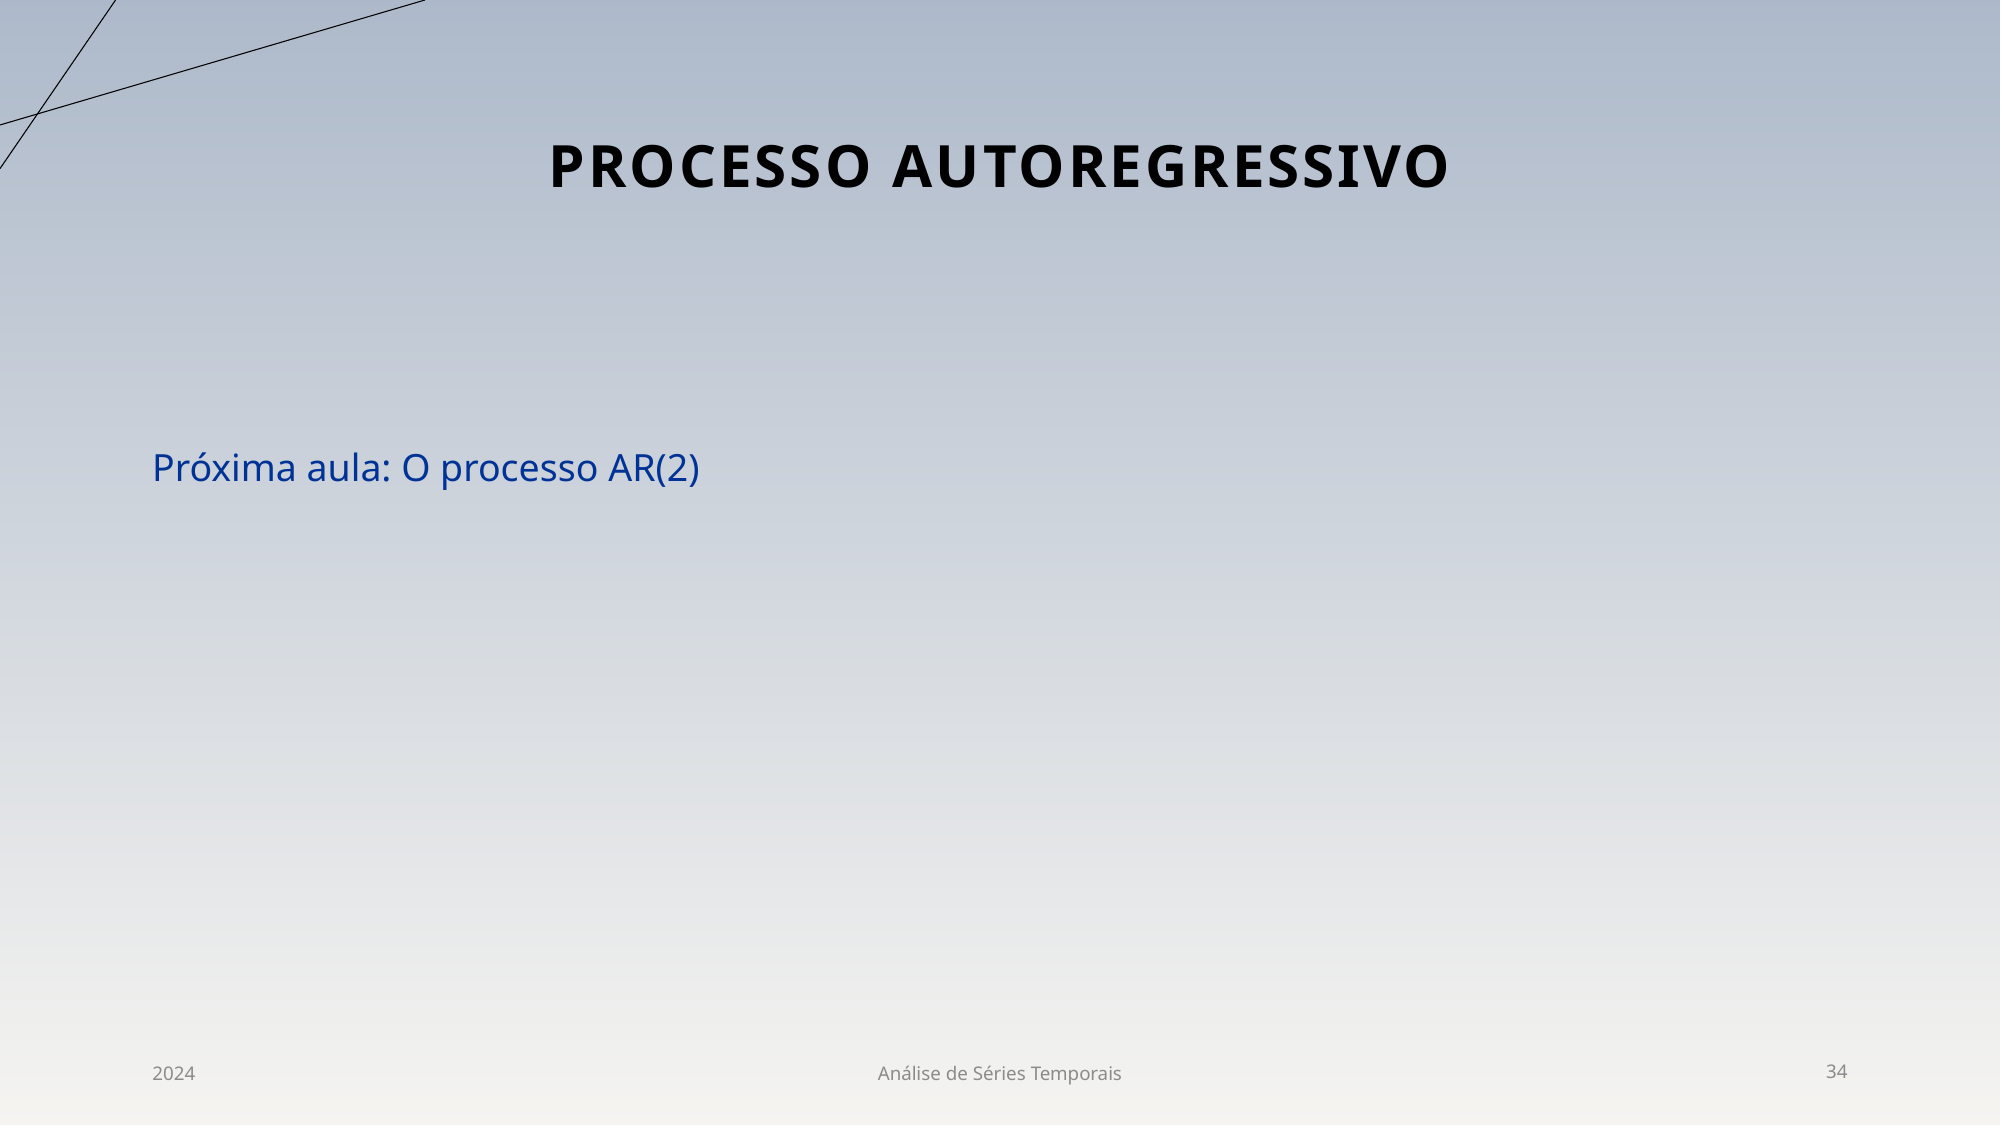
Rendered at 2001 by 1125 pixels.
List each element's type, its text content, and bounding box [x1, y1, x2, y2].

title ProCESSO AUTOREGRESSIVO [137, 59, 1863, 278]
slide_number 2024 [137, 1042, 588, 1103]
slide_number 34 [1412, 1042, 1863, 1103]
footer Análise de Séries Temporais [662, 1042, 1338, 1103]
